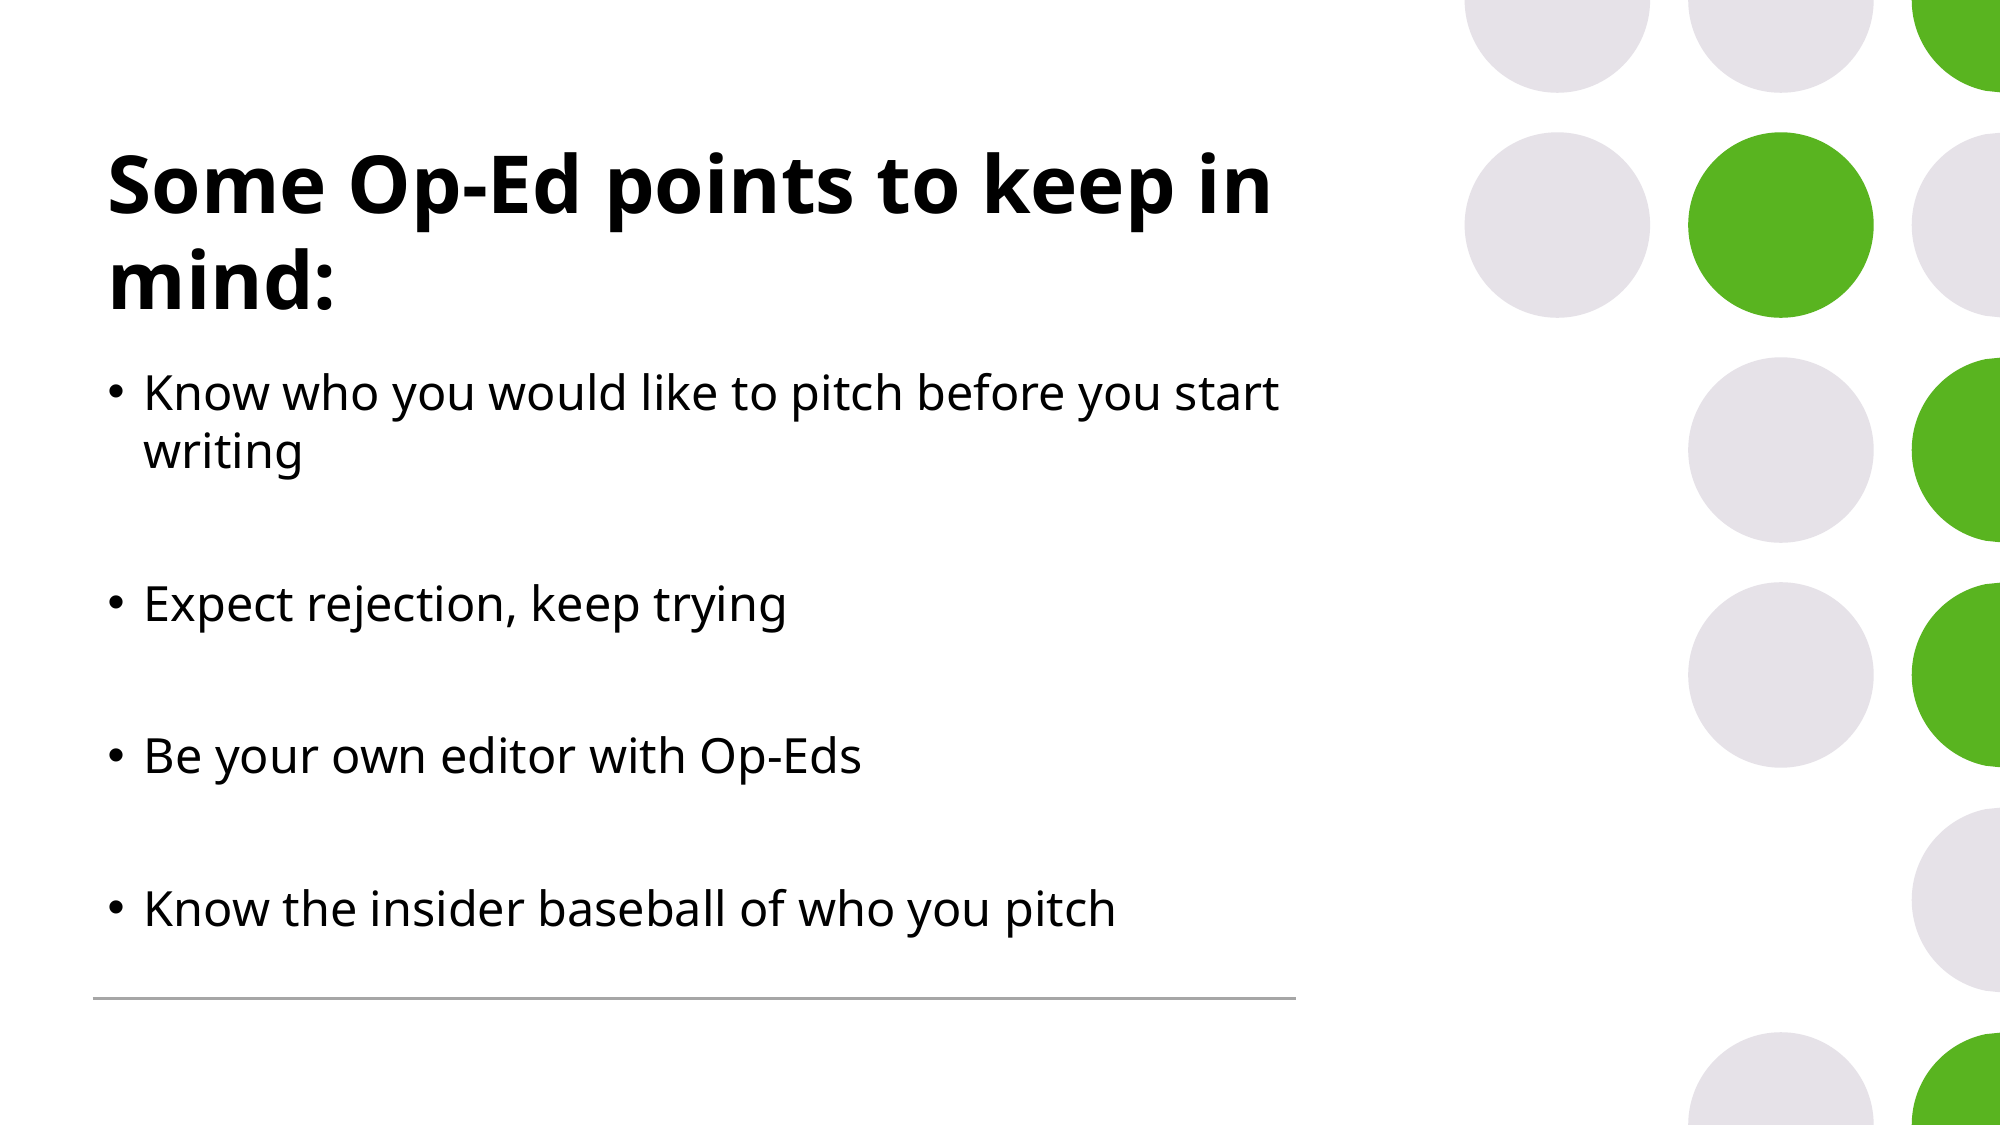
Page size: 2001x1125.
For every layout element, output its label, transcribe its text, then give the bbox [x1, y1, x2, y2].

title Some Op-Ed points to keep in mind: [92, 126, 1297, 335]
list Know who you would like to pitch before you start writing Expect rejection, keep trying Be your own editor with Op-Eds Know the insider baseball of who you pitch [92, 354, 1297, 946]
